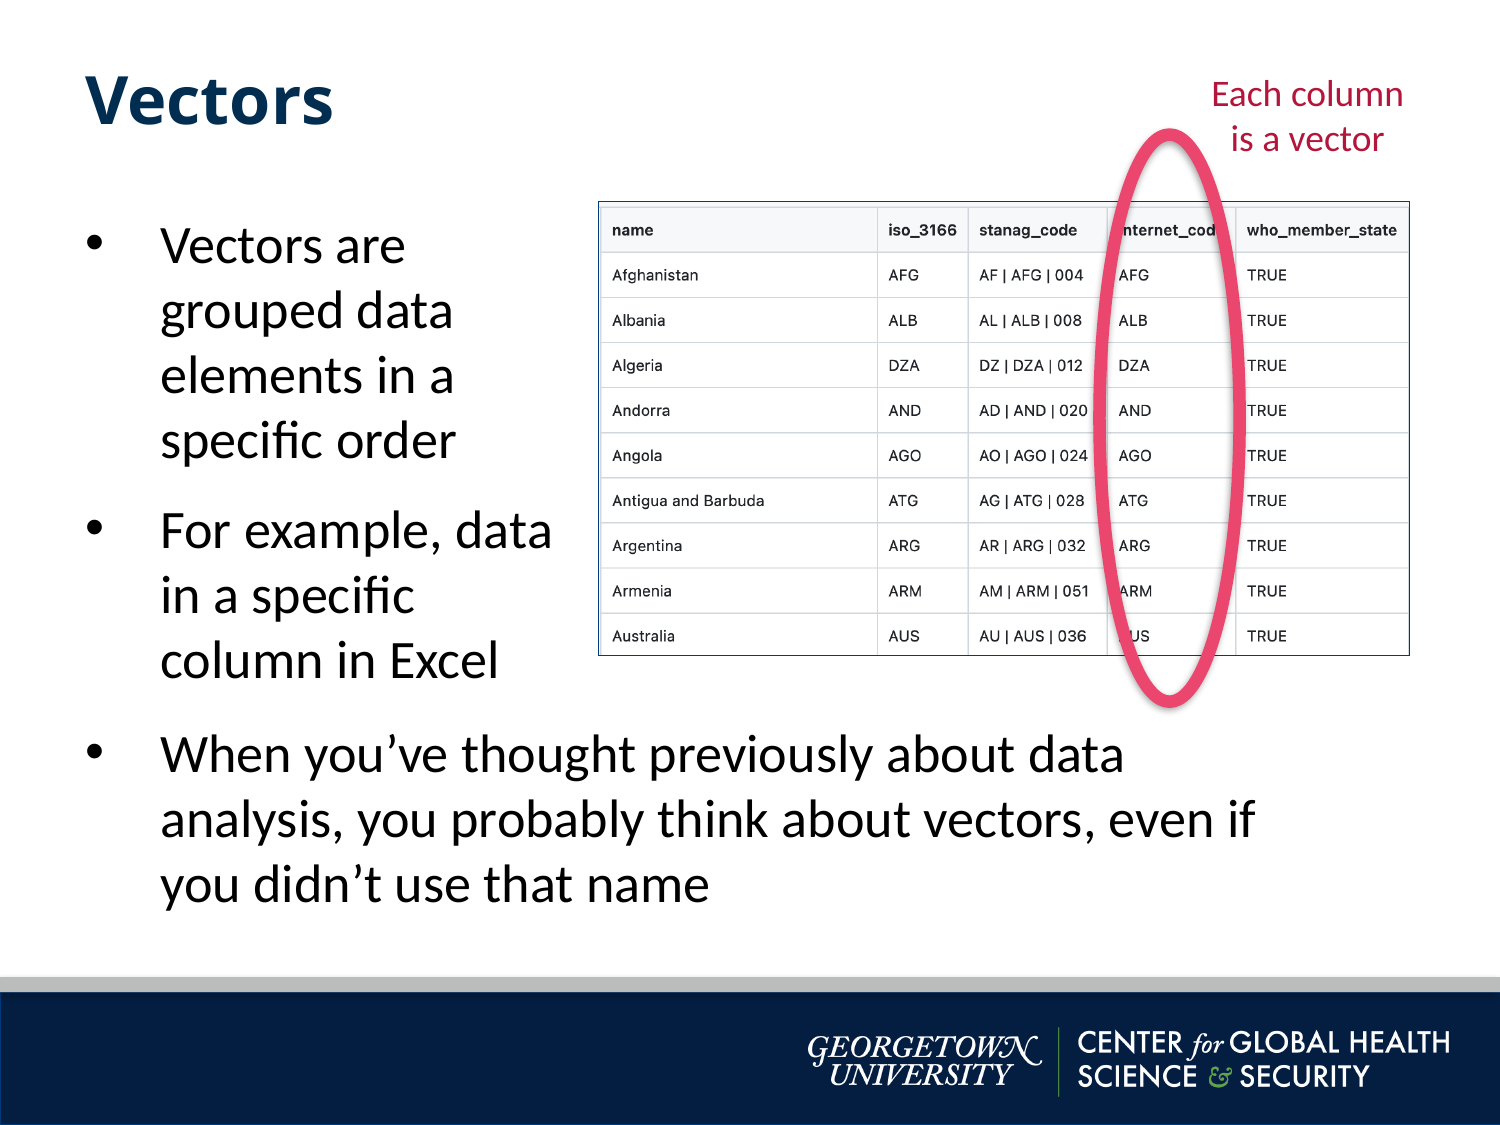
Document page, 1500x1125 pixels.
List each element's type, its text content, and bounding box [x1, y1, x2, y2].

picture [808, 1027, 1449, 1097]
text_box When you’ve thought previously about data analysis, you probably think about vectors, even if you didn’t use that name [70, 710, 1318, 921]
text_box [1123, 133, 1216, 200]
picture [598, 201, 1410, 656]
text_box Each column is a vector [1186, 61, 1430, 167]
text_box [1134, 665, 1205, 703]
text_box Vectors are grouped data elements in a specific order For example, data in a specific column in Excel [70, 201, 577, 697]
text_box Vectors [70, 50, 1153, 238]
